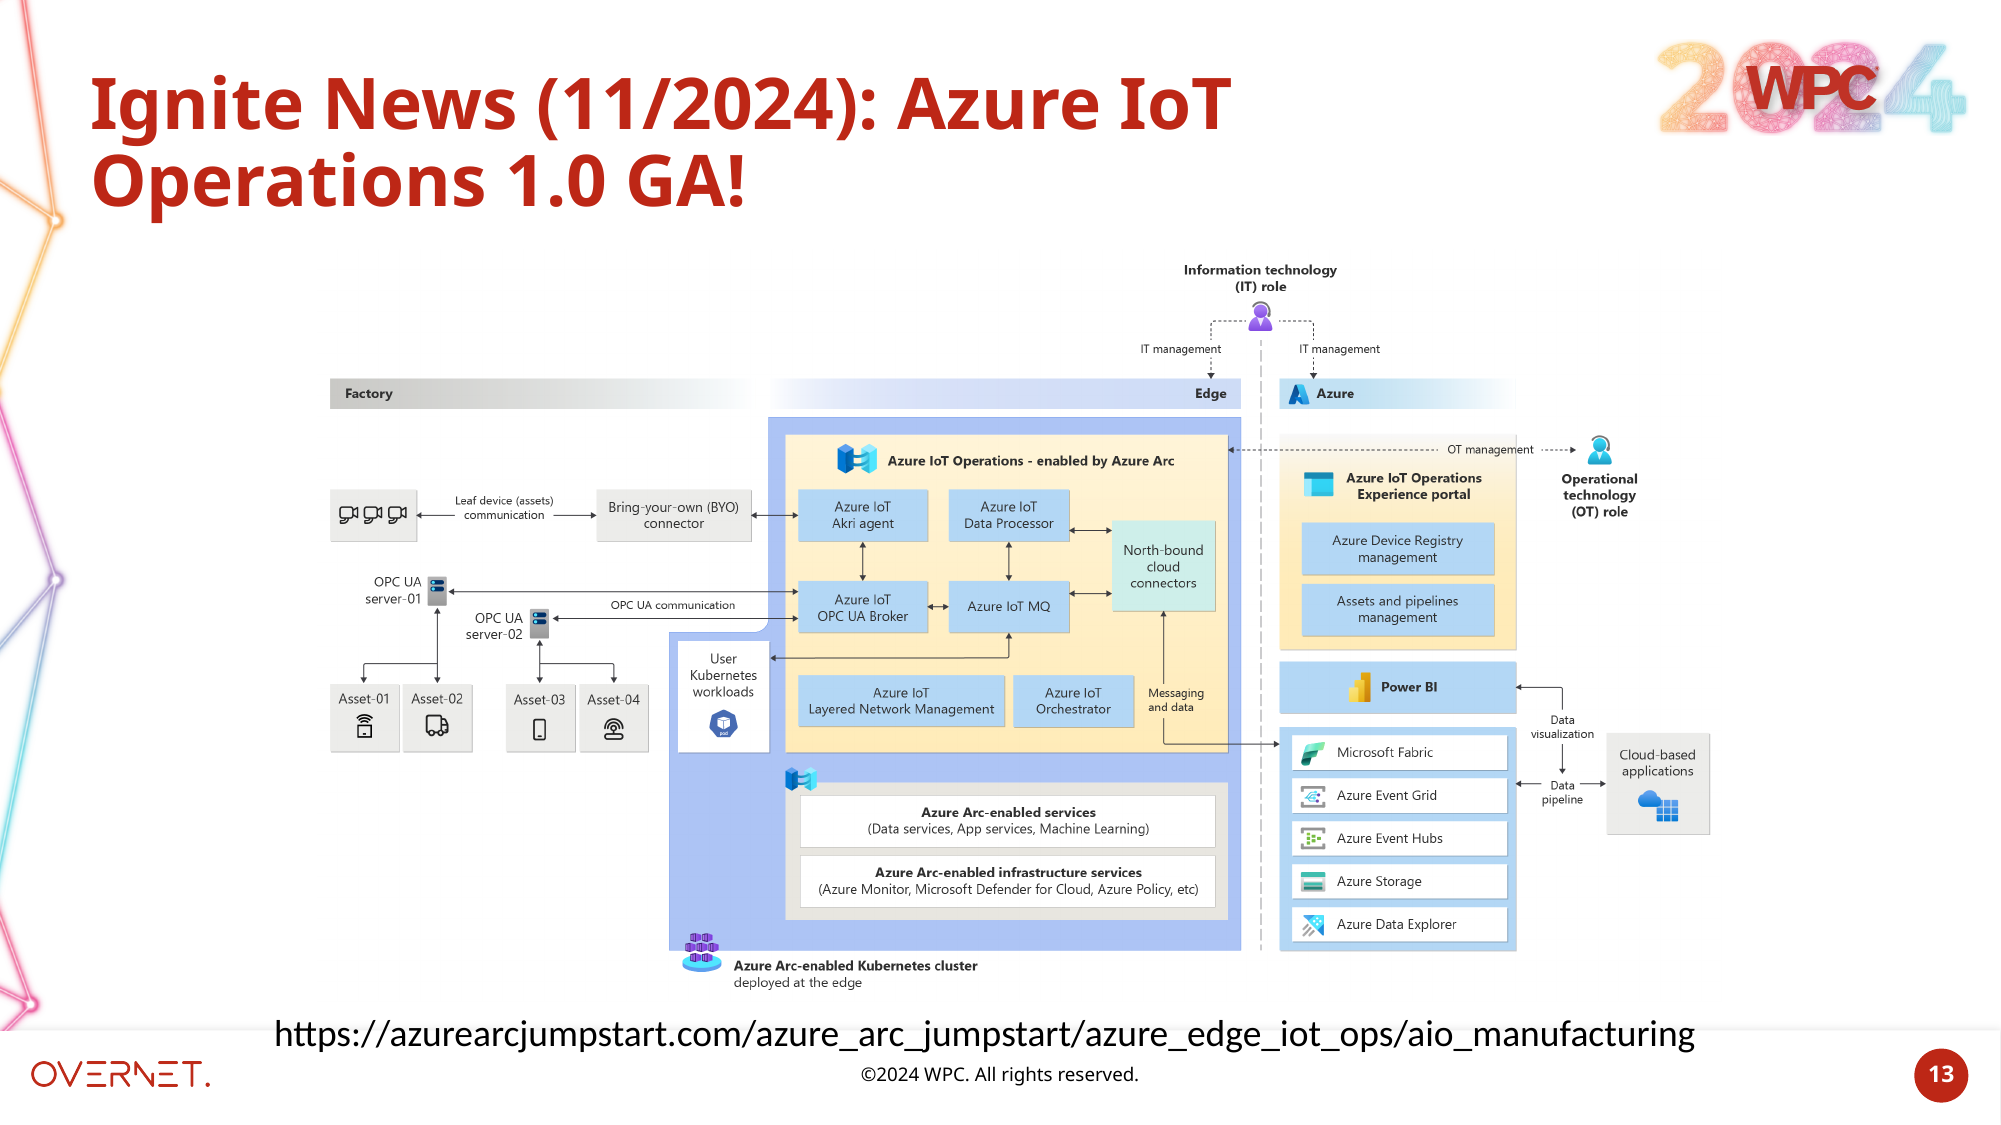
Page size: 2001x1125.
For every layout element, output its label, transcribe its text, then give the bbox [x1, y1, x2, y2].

picture [0, 0, 75, 1031]
text_box https://azurearcjumpstart.com/azure_arc_jumpstart/azure_edge_iot_ops/aio_manufacturing [259, 1001, 1900, 1062]
picture [1654, 39, 1969, 136]
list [317, 249, 1722, 1002]
title Ignite News (11/2024): Azure IoT Operations 1.0 GA! [75, 59, 1581, 230]
picture [31, 1061, 210, 1087]
